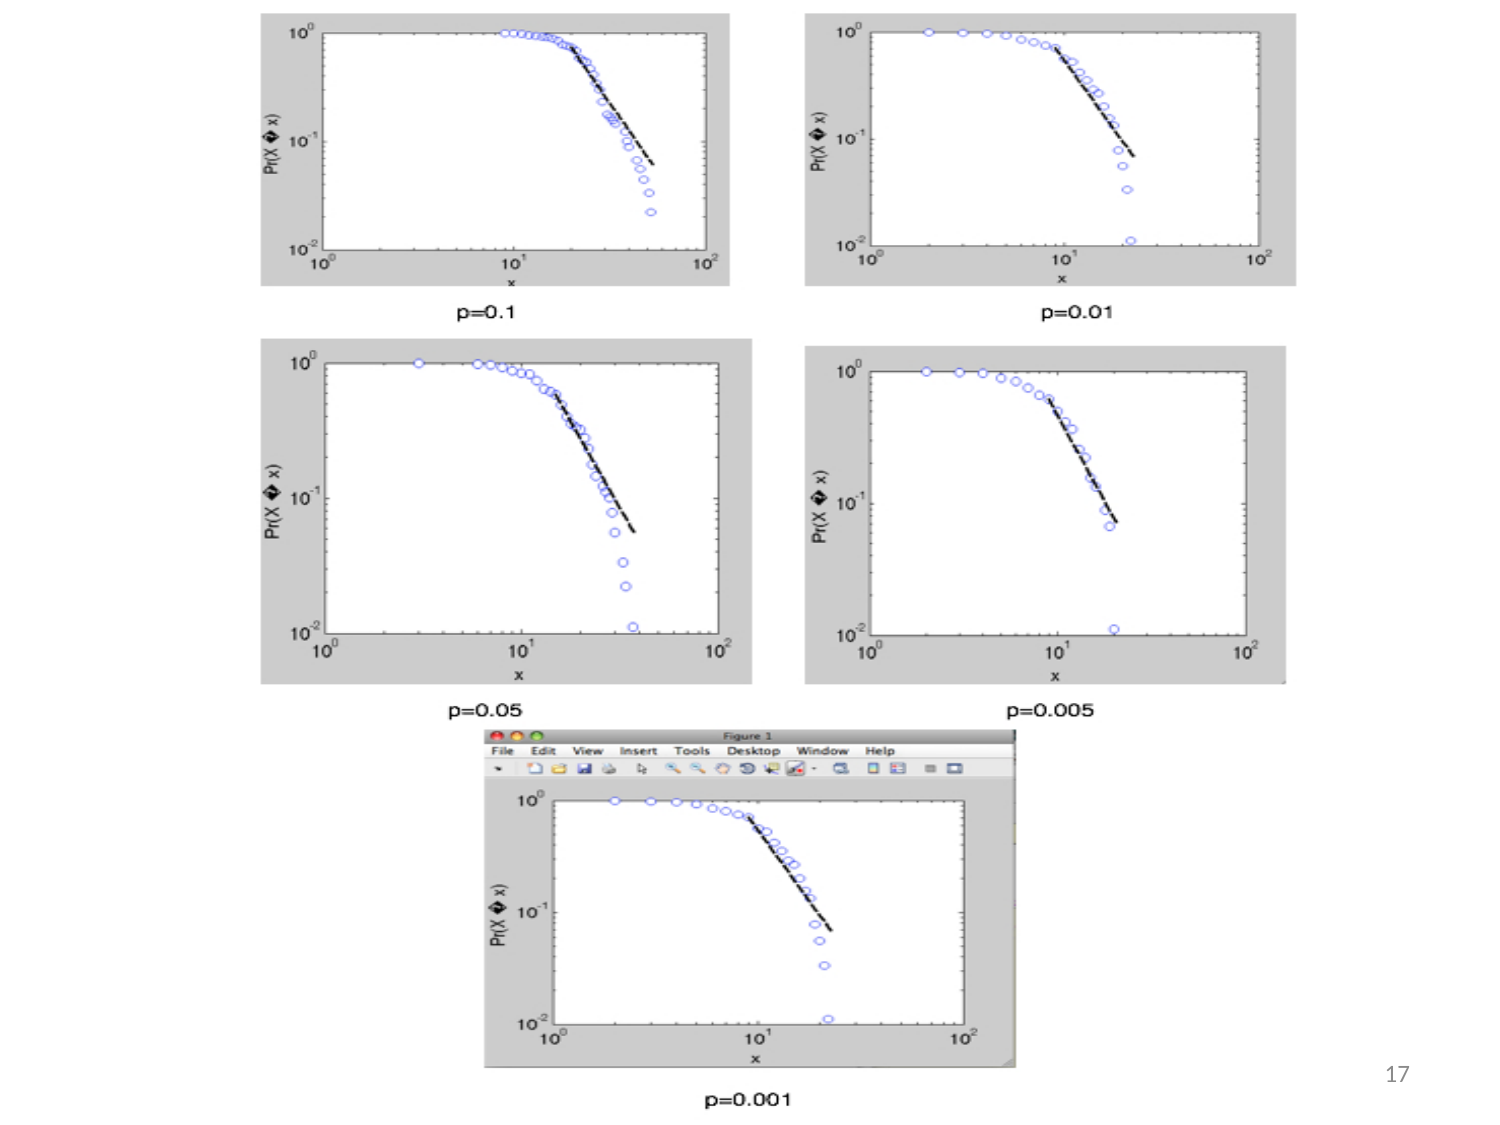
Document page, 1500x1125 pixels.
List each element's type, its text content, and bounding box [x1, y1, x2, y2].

picture [241, 0, 1317, 1125]
slide_number 17 [1322, 1042, 1425, 1103]
